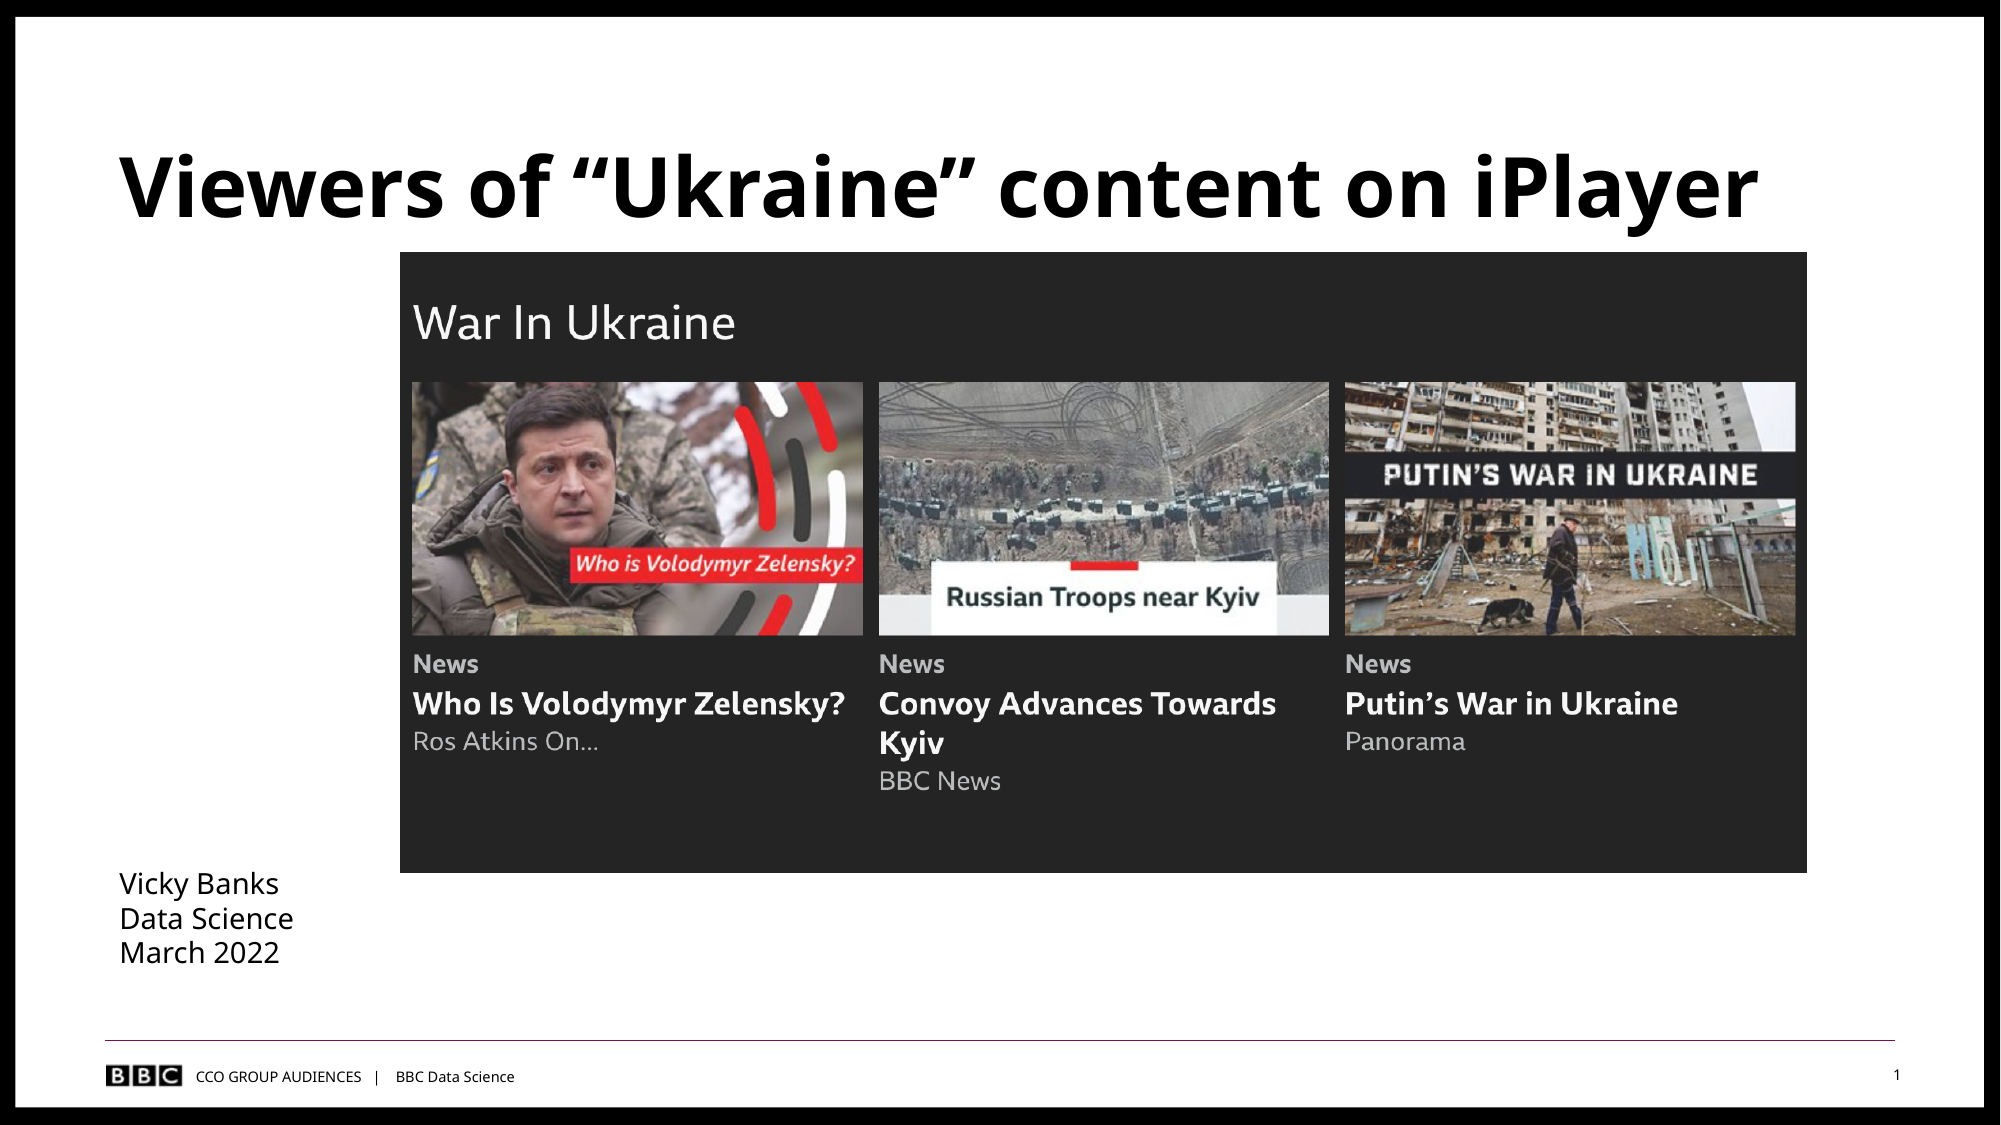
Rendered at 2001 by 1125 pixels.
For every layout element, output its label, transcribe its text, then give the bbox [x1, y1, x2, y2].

picture [400, 252, 1807, 873]
text_box Viewers of “Ukraine” content on iPlayer Vicky Banks Data Science March 2022 [119, 153, 1913, 311]
picture [106, 1063, 185, 1089]
